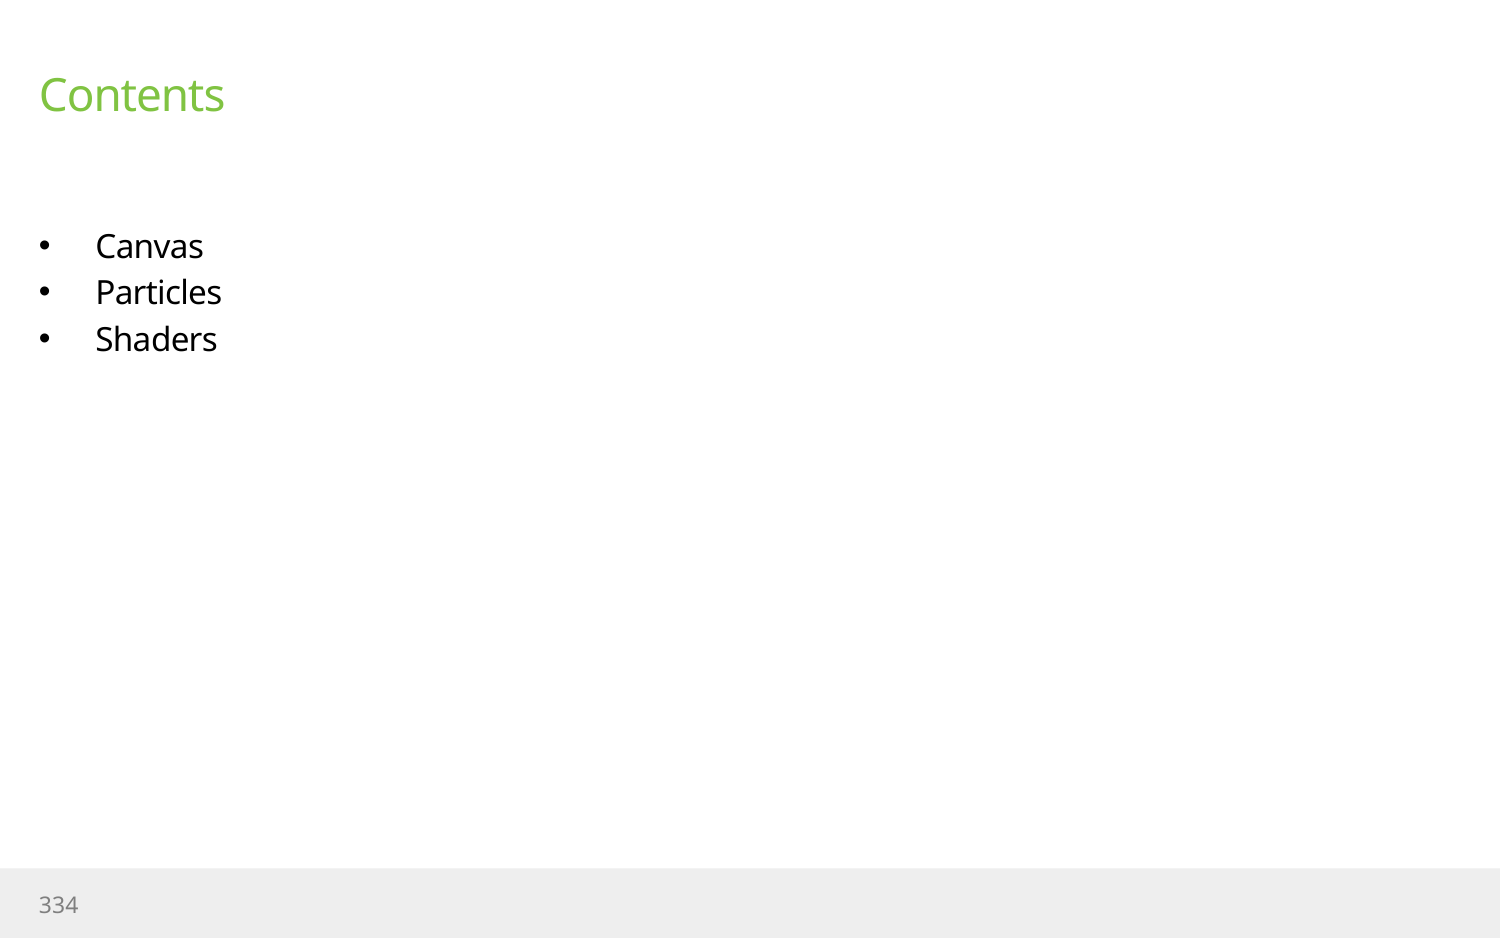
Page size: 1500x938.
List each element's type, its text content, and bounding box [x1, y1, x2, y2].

list Canvas Particles Shaders [39, 224, 1272, 846]
title Contents [39, 66, 1052, 196]
slide_number 334 [39, 892, 410, 921]
